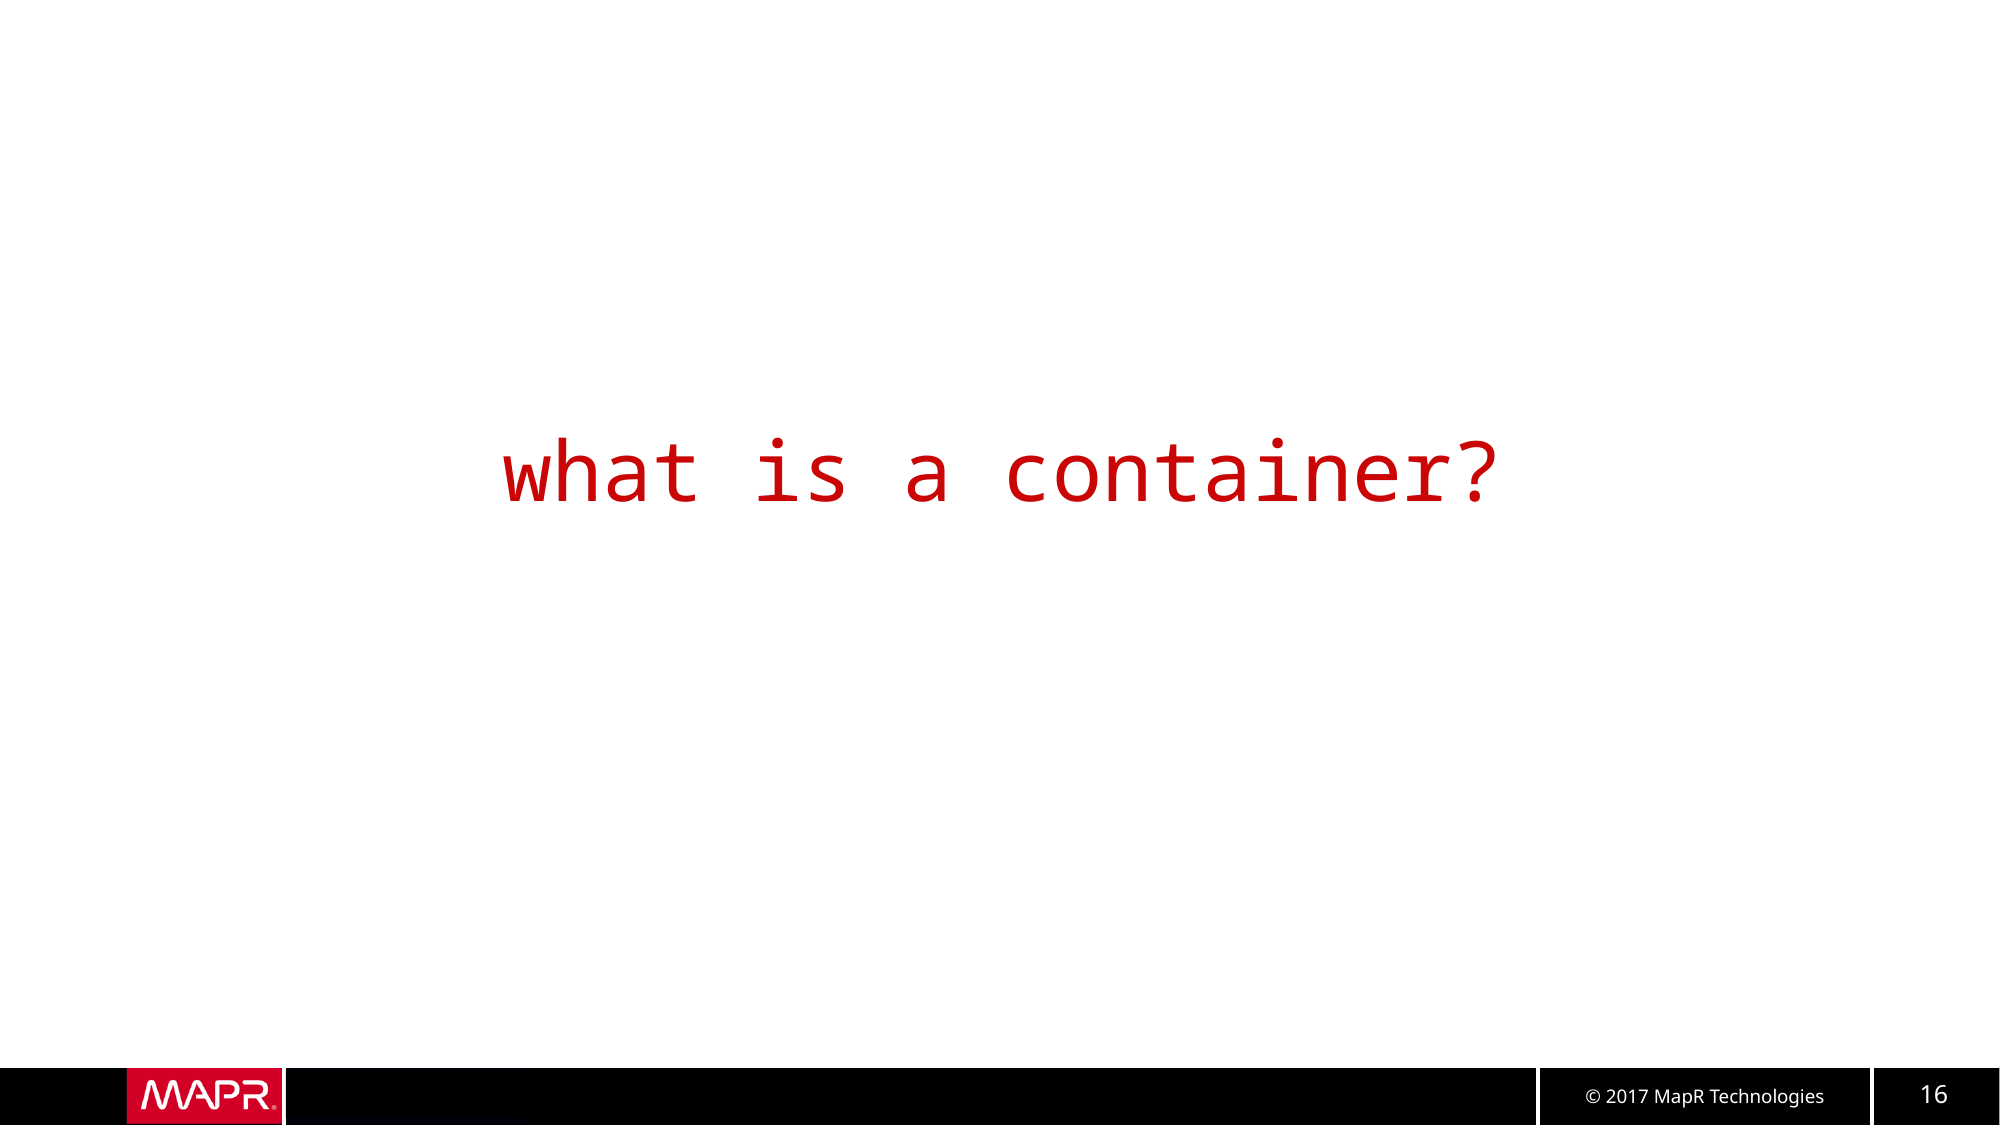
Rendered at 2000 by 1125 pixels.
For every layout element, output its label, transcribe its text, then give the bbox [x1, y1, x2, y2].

list what is a container? [196, 291, 1809, 716]
picture [103, 1068, 282, 1125]
picture [286, 1119, 524, 1125]
